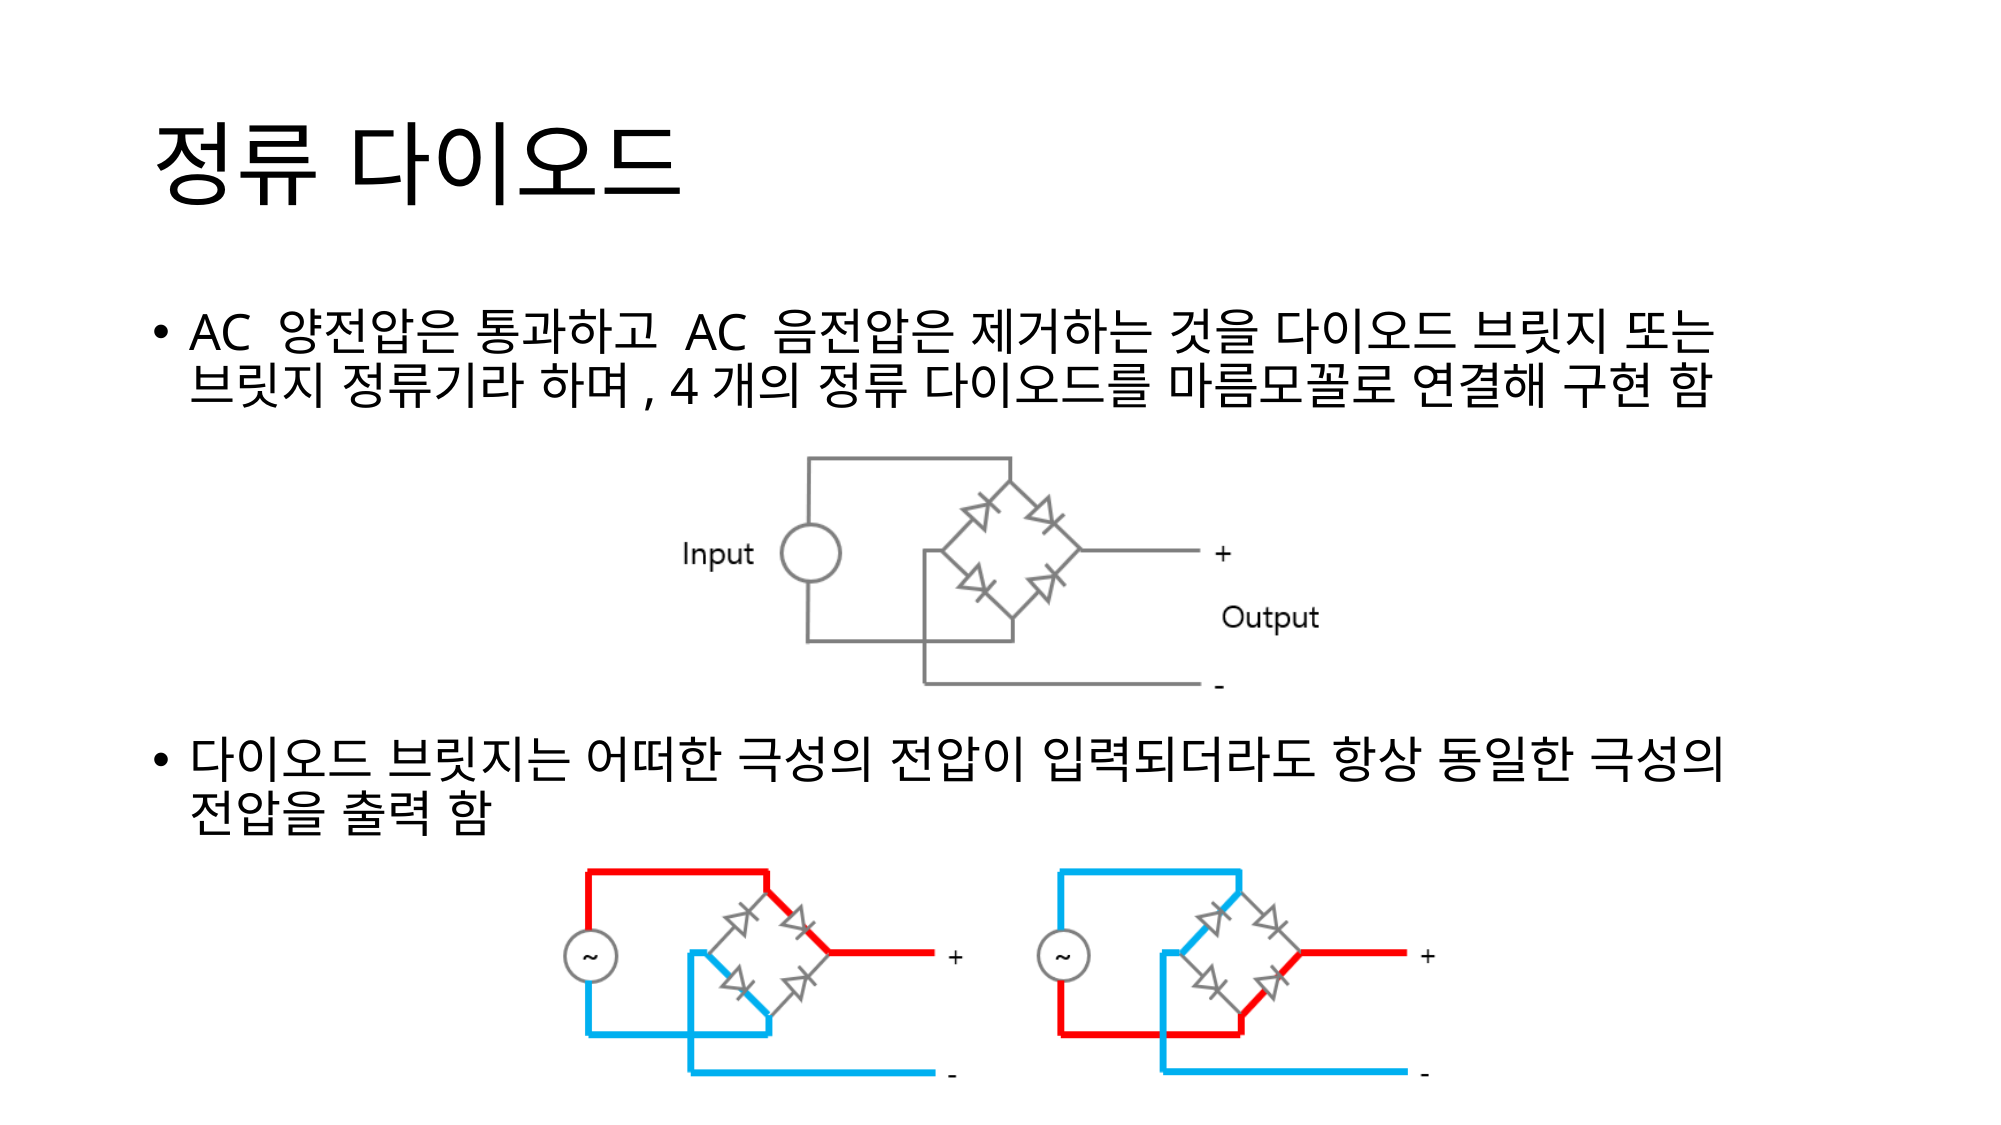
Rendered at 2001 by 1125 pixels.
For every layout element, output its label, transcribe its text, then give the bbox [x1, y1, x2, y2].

picture [561, 865, 1439, 1081]
title 정류 다이오드 [137, 59, 1863, 278]
list AC 양전압은 통과하고 AC 음전압은 제거하는 것을 다이오드 브릿지 또는 브릿지 정류기라 하며, 4개의 정류 다이오드를 마름모꼴로 연결해 구현 함 다이오드 브릿지는 어떠한 극성의 전압이 입력되더라도 항상 동일한 극성의 전압을 출력 함 [137, 299, 1863, 1081]
picture [676, 454, 1324, 690]
